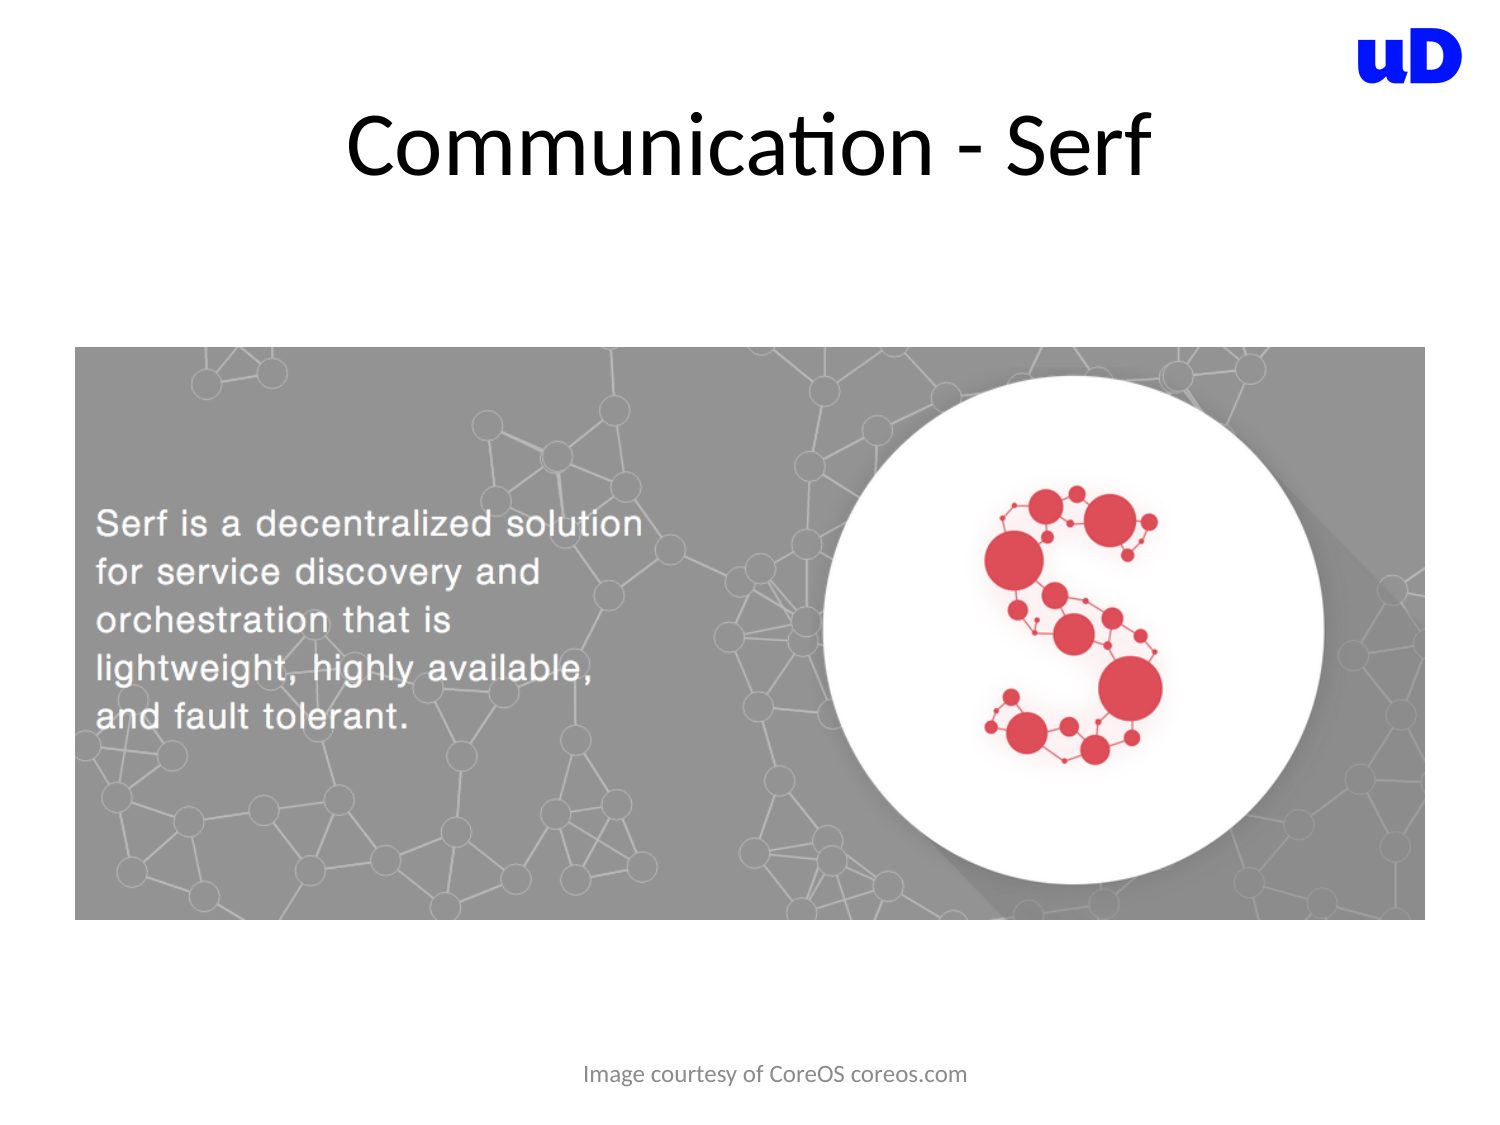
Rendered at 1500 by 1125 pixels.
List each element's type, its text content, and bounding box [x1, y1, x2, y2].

title Communication - Serf [75, 45, 1425, 233]
footer Image courtesy of CoreOS coreos.com [512, 1042, 1040, 1103]
picture [1321, 0, 1500, 112]
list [74, 262, 1426, 1006]
